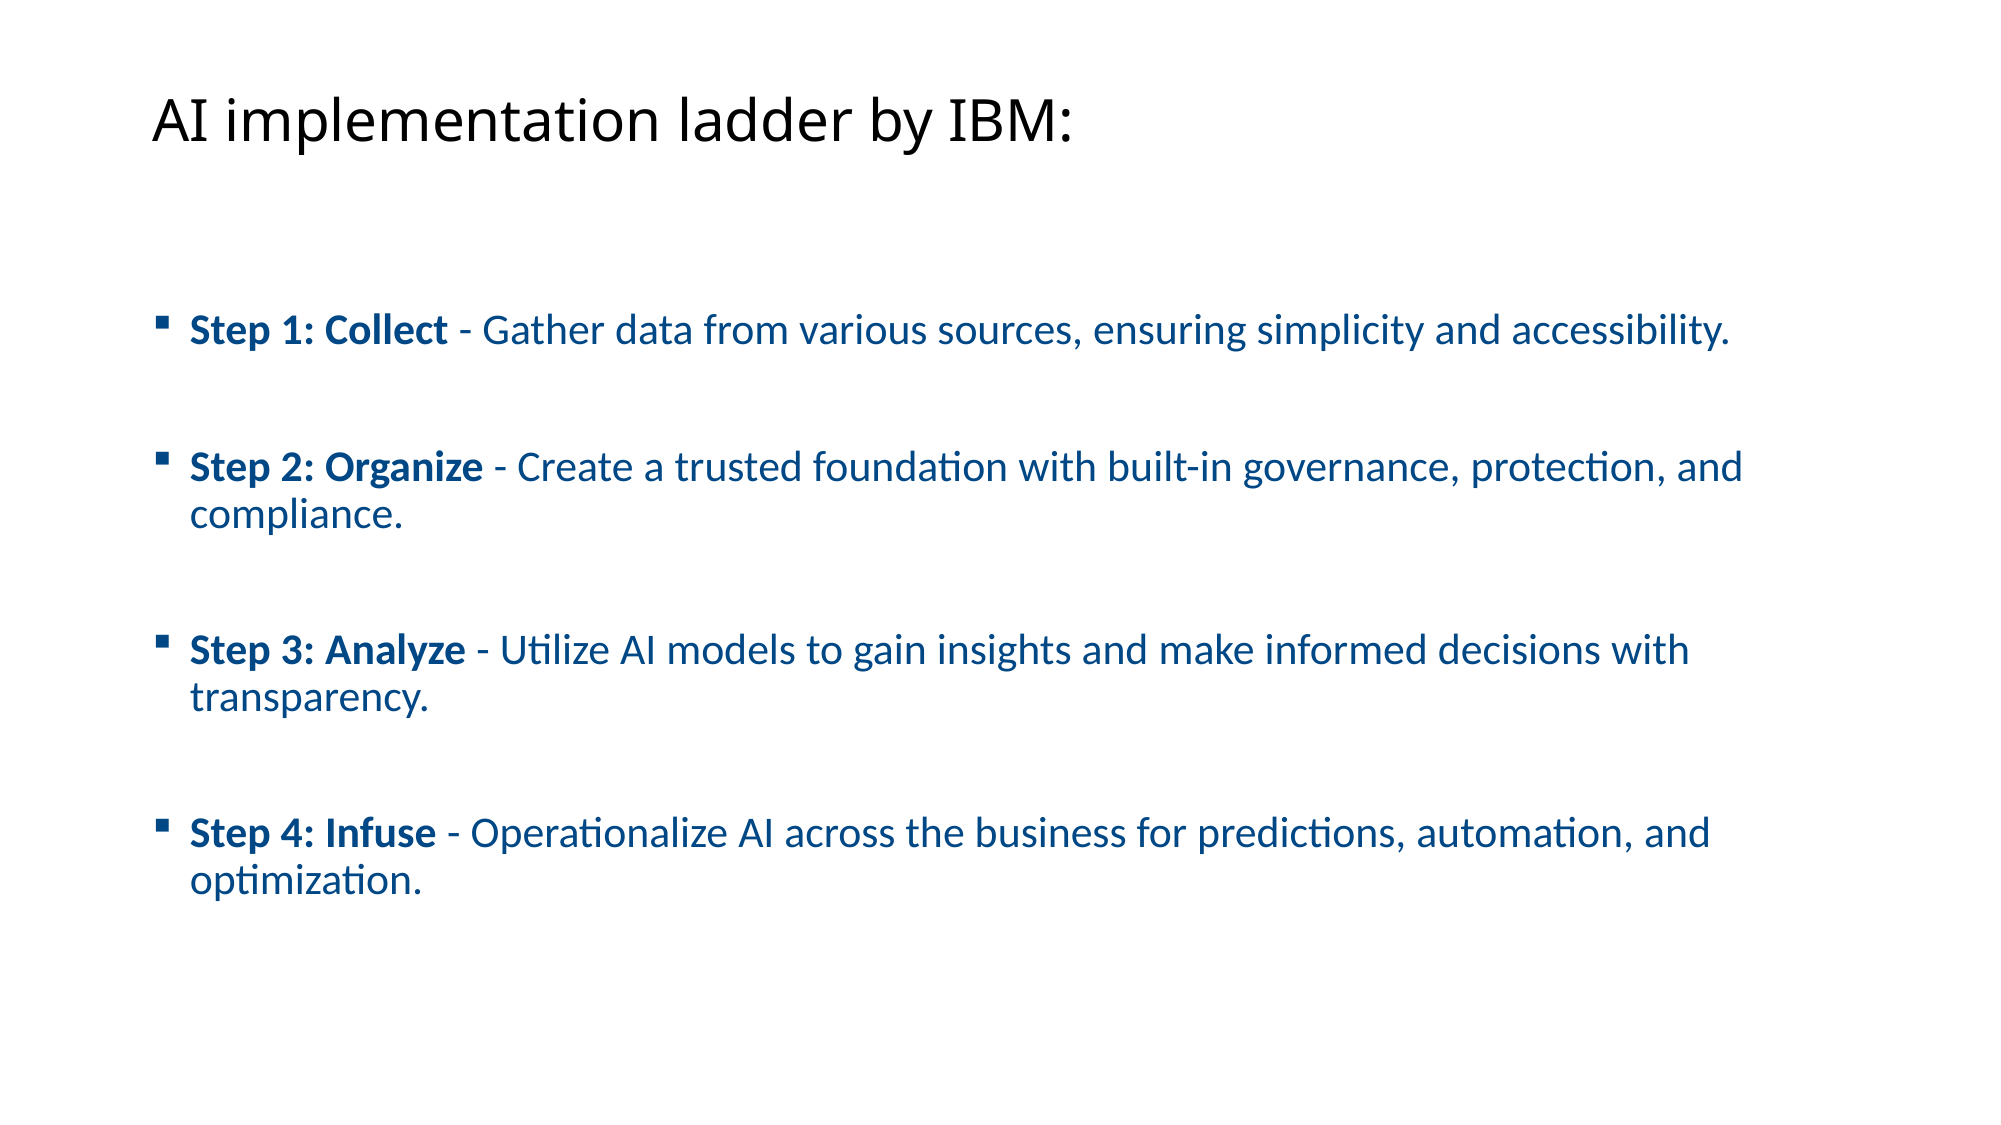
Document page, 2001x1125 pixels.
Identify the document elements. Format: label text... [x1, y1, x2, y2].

list Step 1: Collect - Gather data from various sources, ensuring simplicity and accessibility. Step 2: Organize - Create a trusted foundation with built-in governance, protection, and compliance. Step 3: Analyze - Utilize AI models to gain insights and make informed decisions with transparency. Step 4: Infuse - Operationalize AI across the business for predictions, automation, and optimization. [137, 299, 1863, 1014]
title AI implementation ladder by IBM: [137, 59, 1780, 186]
